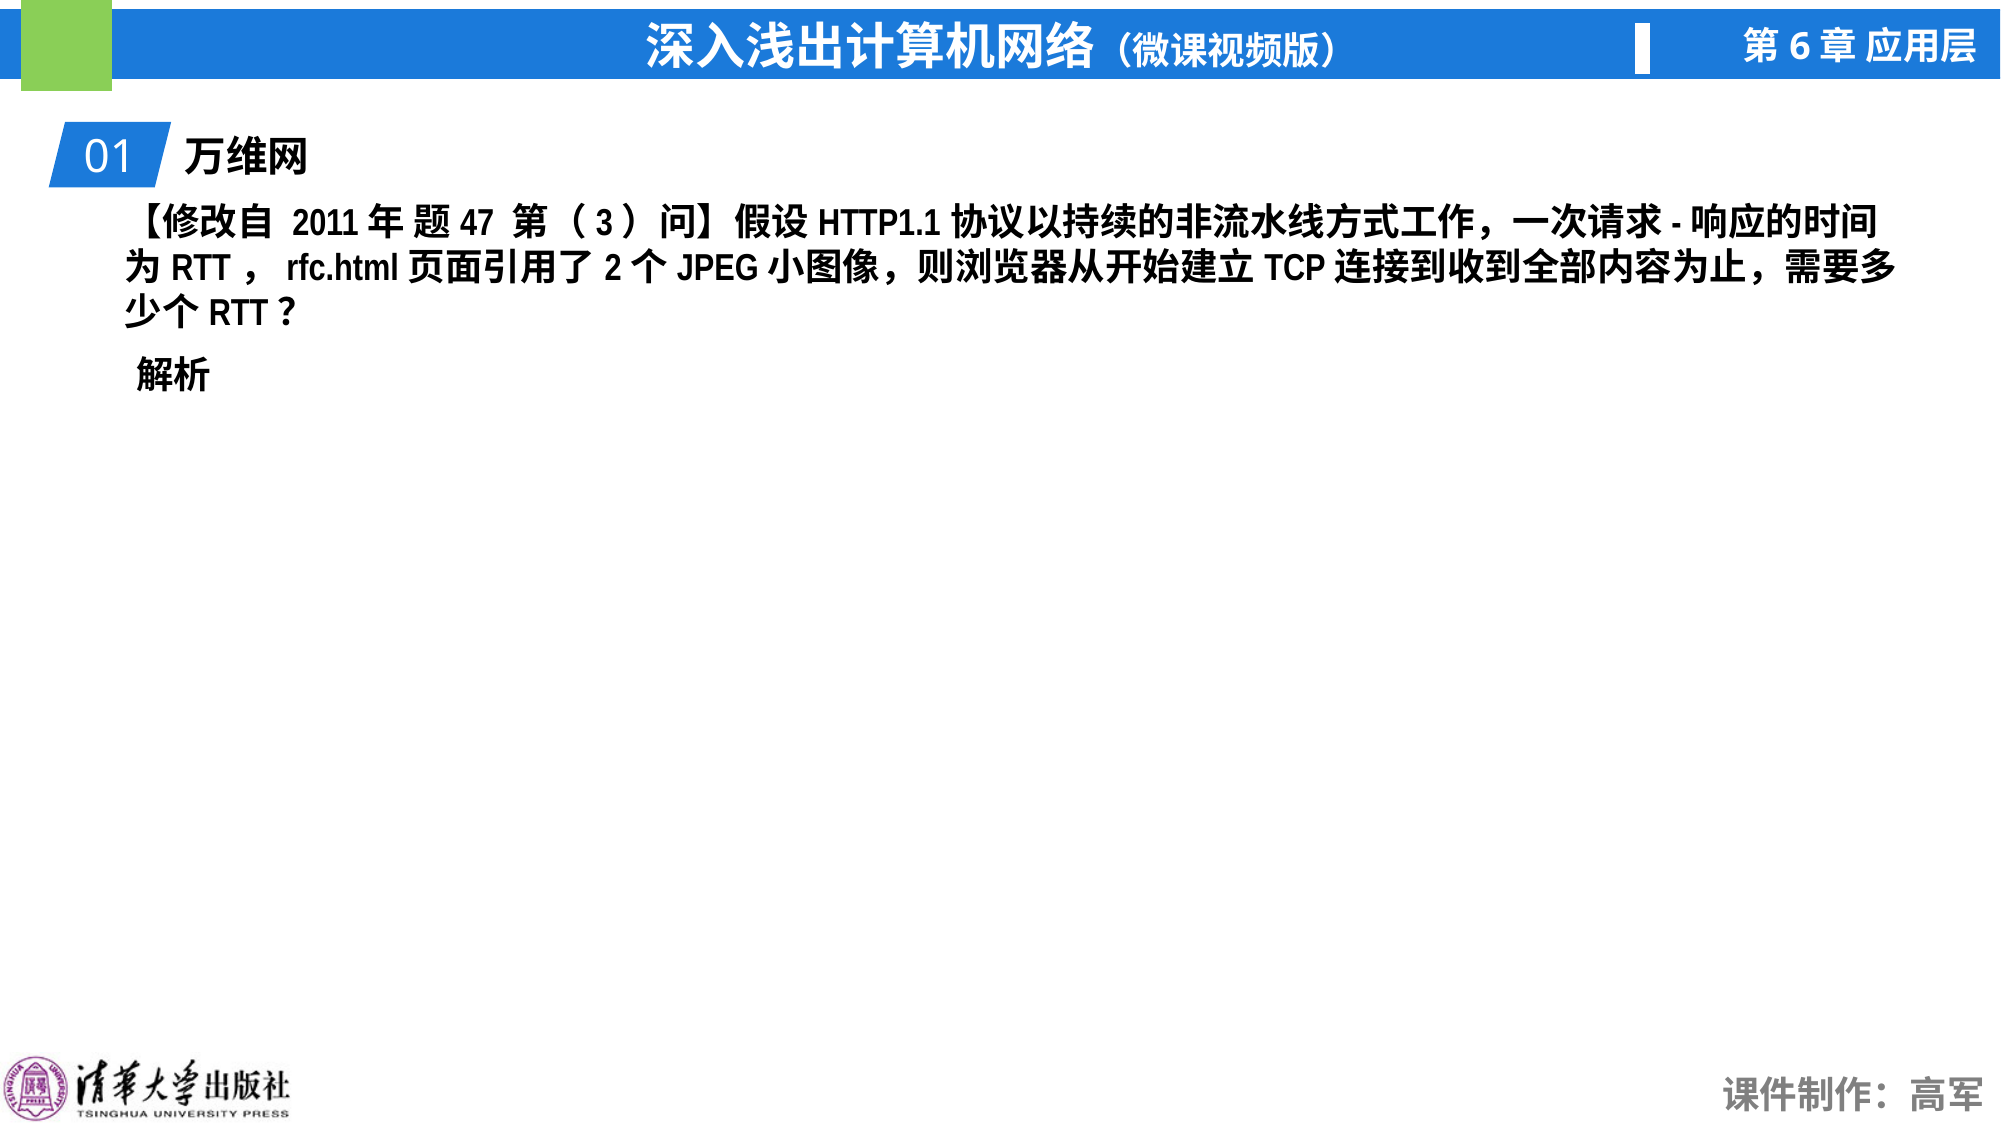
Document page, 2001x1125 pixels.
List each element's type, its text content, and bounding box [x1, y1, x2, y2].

picture [0, 1052, 310, 1125]
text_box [49, 122, 1099, 189]
text_box 解析 [121, 344, 236, 404]
text_box 【修改自 2011年 题47 第（3）问】假设HTTP1.1协议以持续的非流水线方式工作，一次请求-响应的时间为RTT，rfc.html页面引用了2个JPEG小图像，则浏览器从开始建立TCP连接到收到全部内容为止，需要多少个RTT？ [109, 210, 1916, 321]
